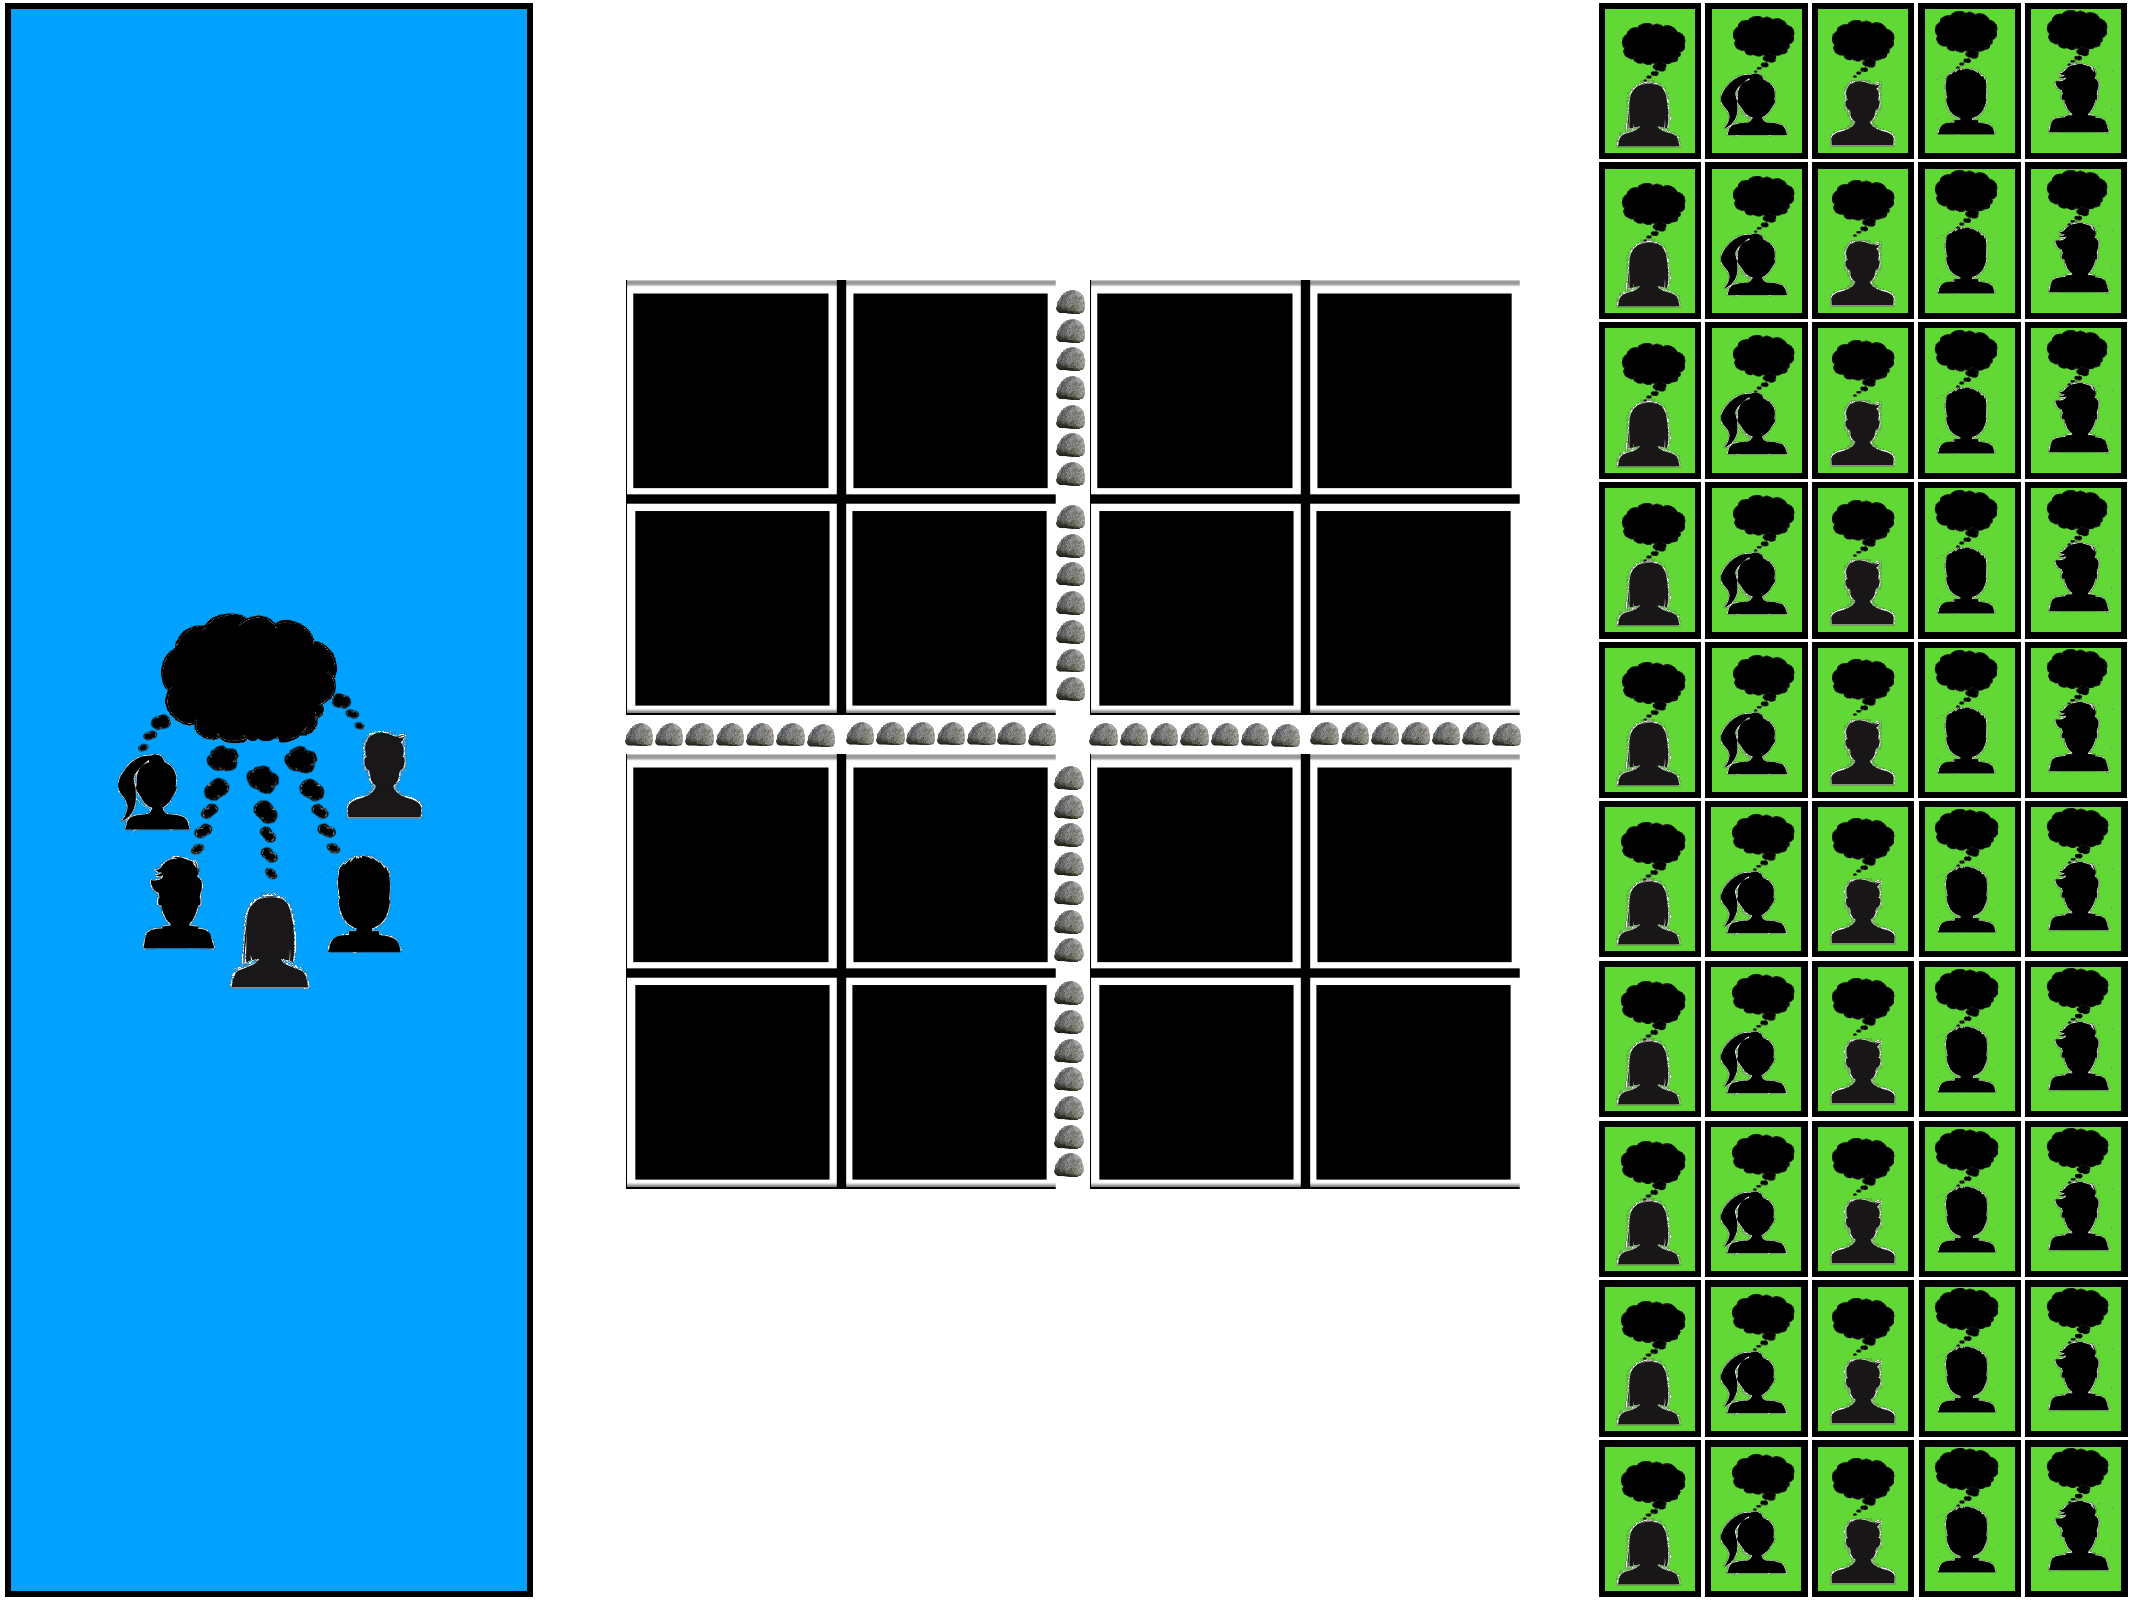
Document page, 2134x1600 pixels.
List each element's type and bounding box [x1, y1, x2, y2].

text_box [624, 280, 1521, 1189]
text_box [1601, 5, 2125, 1595]
text_box [8, 5, 531, 1594]
